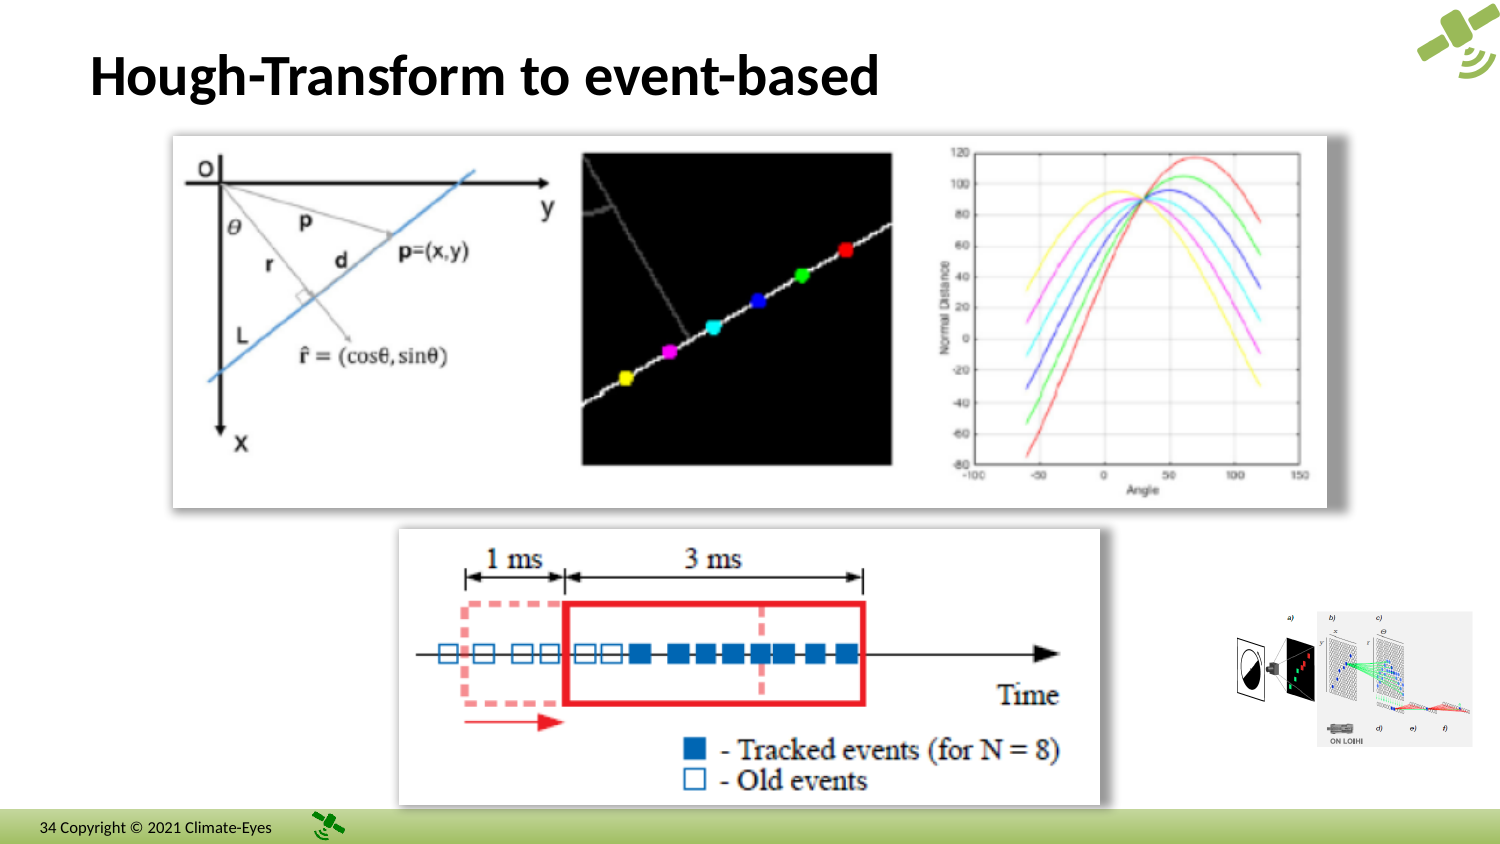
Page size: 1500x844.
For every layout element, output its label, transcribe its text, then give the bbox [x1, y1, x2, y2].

title Hough-Transform to event-based [75, 33, 1425, 110]
picture [312, 809, 345, 842]
picture [1233, 609, 1475, 747]
picture [172, 135, 1328, 509]
picture [1417, 0, 1500, 83]
picture [399, 529, 1101, 805]
